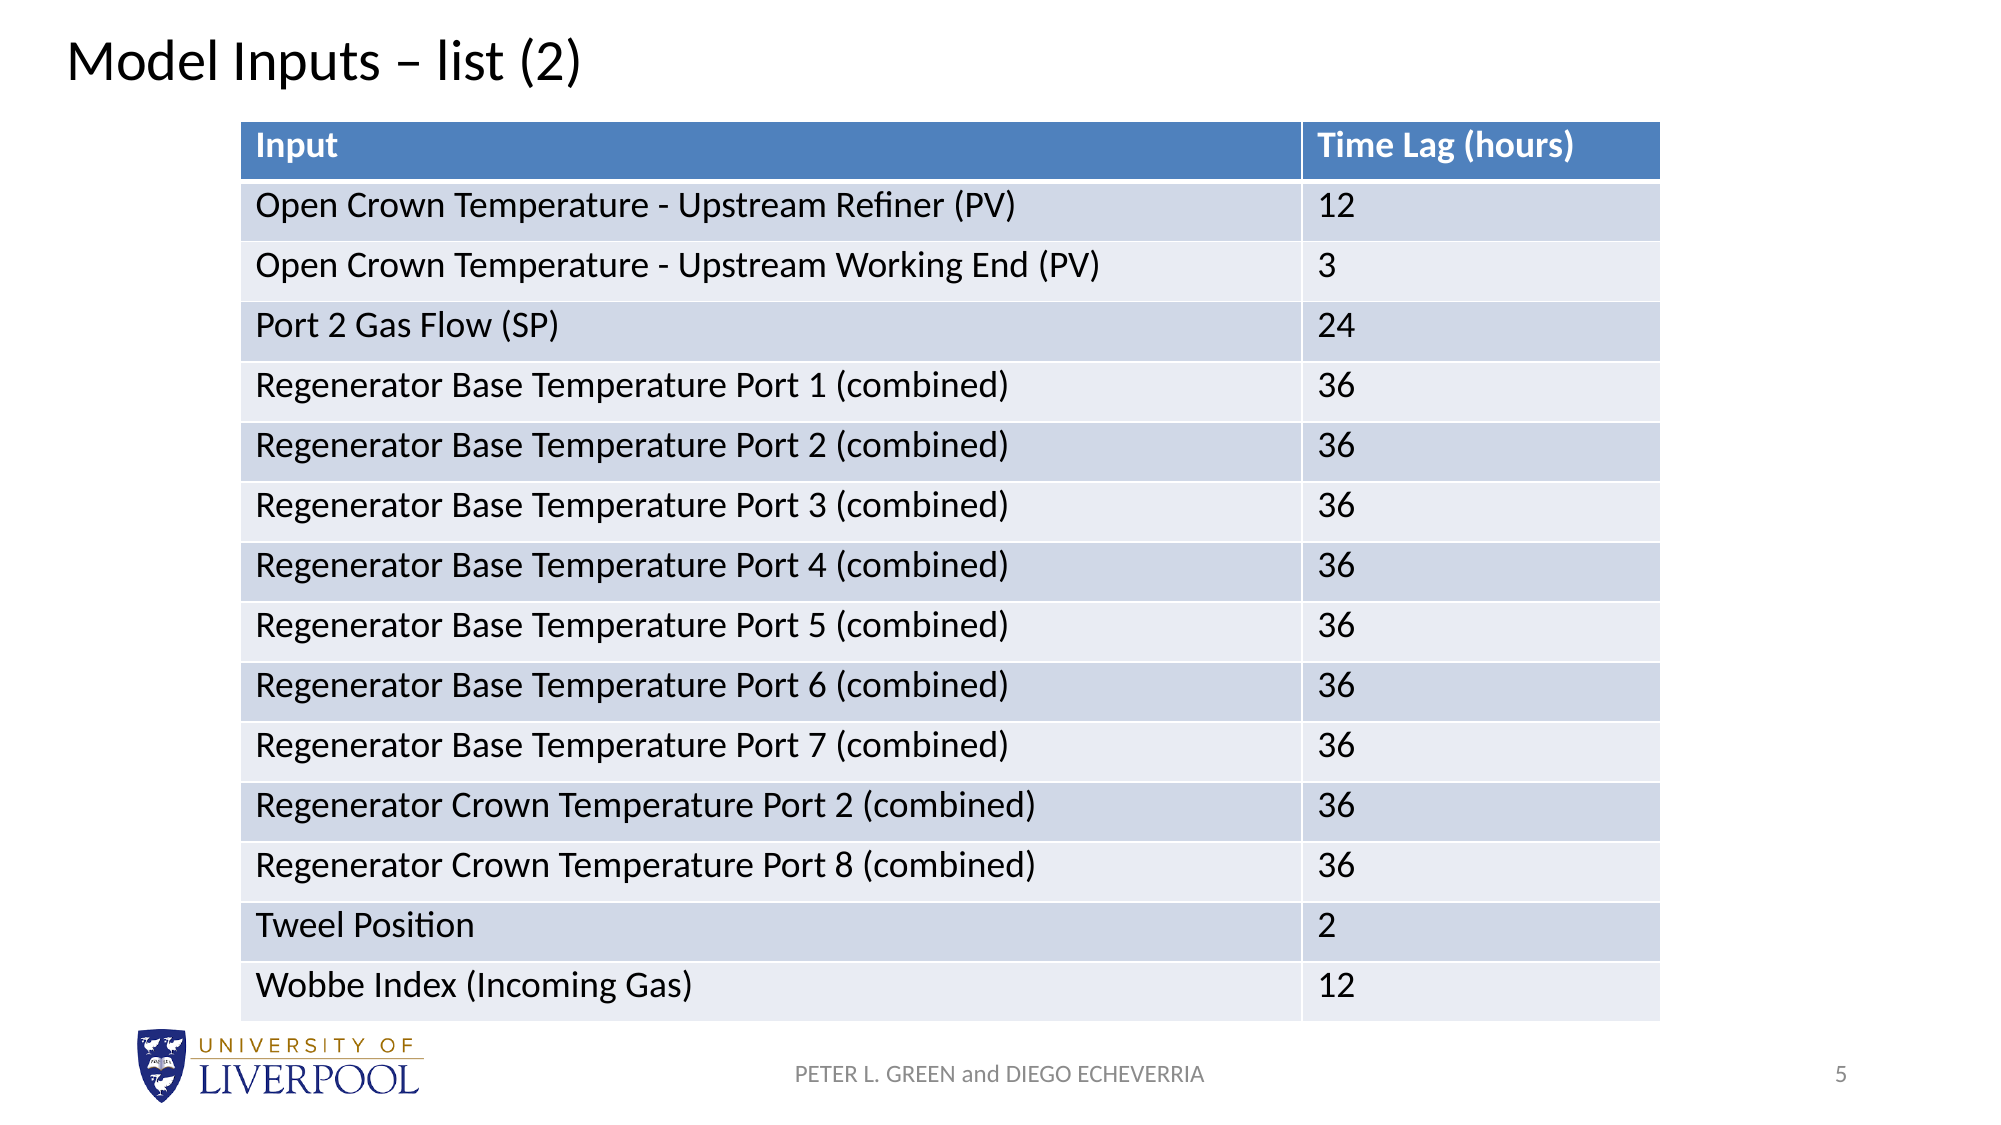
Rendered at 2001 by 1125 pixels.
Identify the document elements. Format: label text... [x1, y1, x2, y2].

table_cell Tweel Position [241, 903, 1301, 961]
table_cell Regenerator Crown Temperature Port 8 (combined) [241, 843, 1301, 901]
table_cell Regenerator Base Temperature Port 4 (combined) [241, 543, 1301, 601]
table_cell 36 [1303, 543, 1660, 601]
table_cell 24 [1303, 302, 1660, 361]
table_cell 36 [1303, 843, 1660, 901]
table_cell Regenerator Base Temperature Port 2 (combined) [241, 423, 1301, 481]
slide_number 5 [1412, 1042, 1863, 1103]
table_cell 36 [1303, 663, 1660, 721]
picture [137, 1029, 424, 1103]
table_cell Regenerator Base Temperature Port 3 (combined) [241, 483, 1301, 541]
table_cell 2 [1303, 903, 1660, 961]
table_cell Regenerator Base Temperature Port 6 (combined) [241, 663, 1301, 721]
table_cell Port 2 Gas Flow (SP) [241, 302, 1301, 361]
table_cell 36 [1303, 783, 1660, 841]
table_cell 36 [1303, 363, 1660, 421]
table_cell Open Crown Temperature - Upstream Refiner (PV) [241, 184, 1301, 241]
table_cell Regenerator Base Temperature Port 1 (combined) [241, 363, 1301, 421]
table_cell 3 [1303, 242, 1660, 301]
footer PETER L. GREEN and DIEGO ECHEVERRIA [662, 1042, 1338, 1103]
table_cell Open Crown Temperature - Upstream Working End (PV) [241, 242, 1301, 301]
table_cell Wobbe Index (Incoming Gas) [241, 963, 1301, 1021]
table_cell Regenerator Base Temperature Port 5 (combined) [241, 603, 1301, 661]
table_cell 12 [1303, 184, 1660, 241]
table_cell 36 [1303, 603, 1660, 661]
text_box Model Inputs – list (2) [51, 14, 1136, 99]
table_cell 36 [1303, 483, 1660, 541]
table_cell Regenerator Crown Temperature Port 2 (combined) [241, 783, 1301, 841]
table_cell Regenerator Base Temperature Port 7 (combined) [241, 723, 1301, 781]
table_cell 12 [1303, 963, 1660, 1021]
table_cell 36 [1303, 423, 1660, 481]
table_cell 36 [1303, 723, 1660, 781]
table_header Input [241, 122, 1301, 179]
table_header Time Lag (hours) [1303, 122, 1660, 179]
